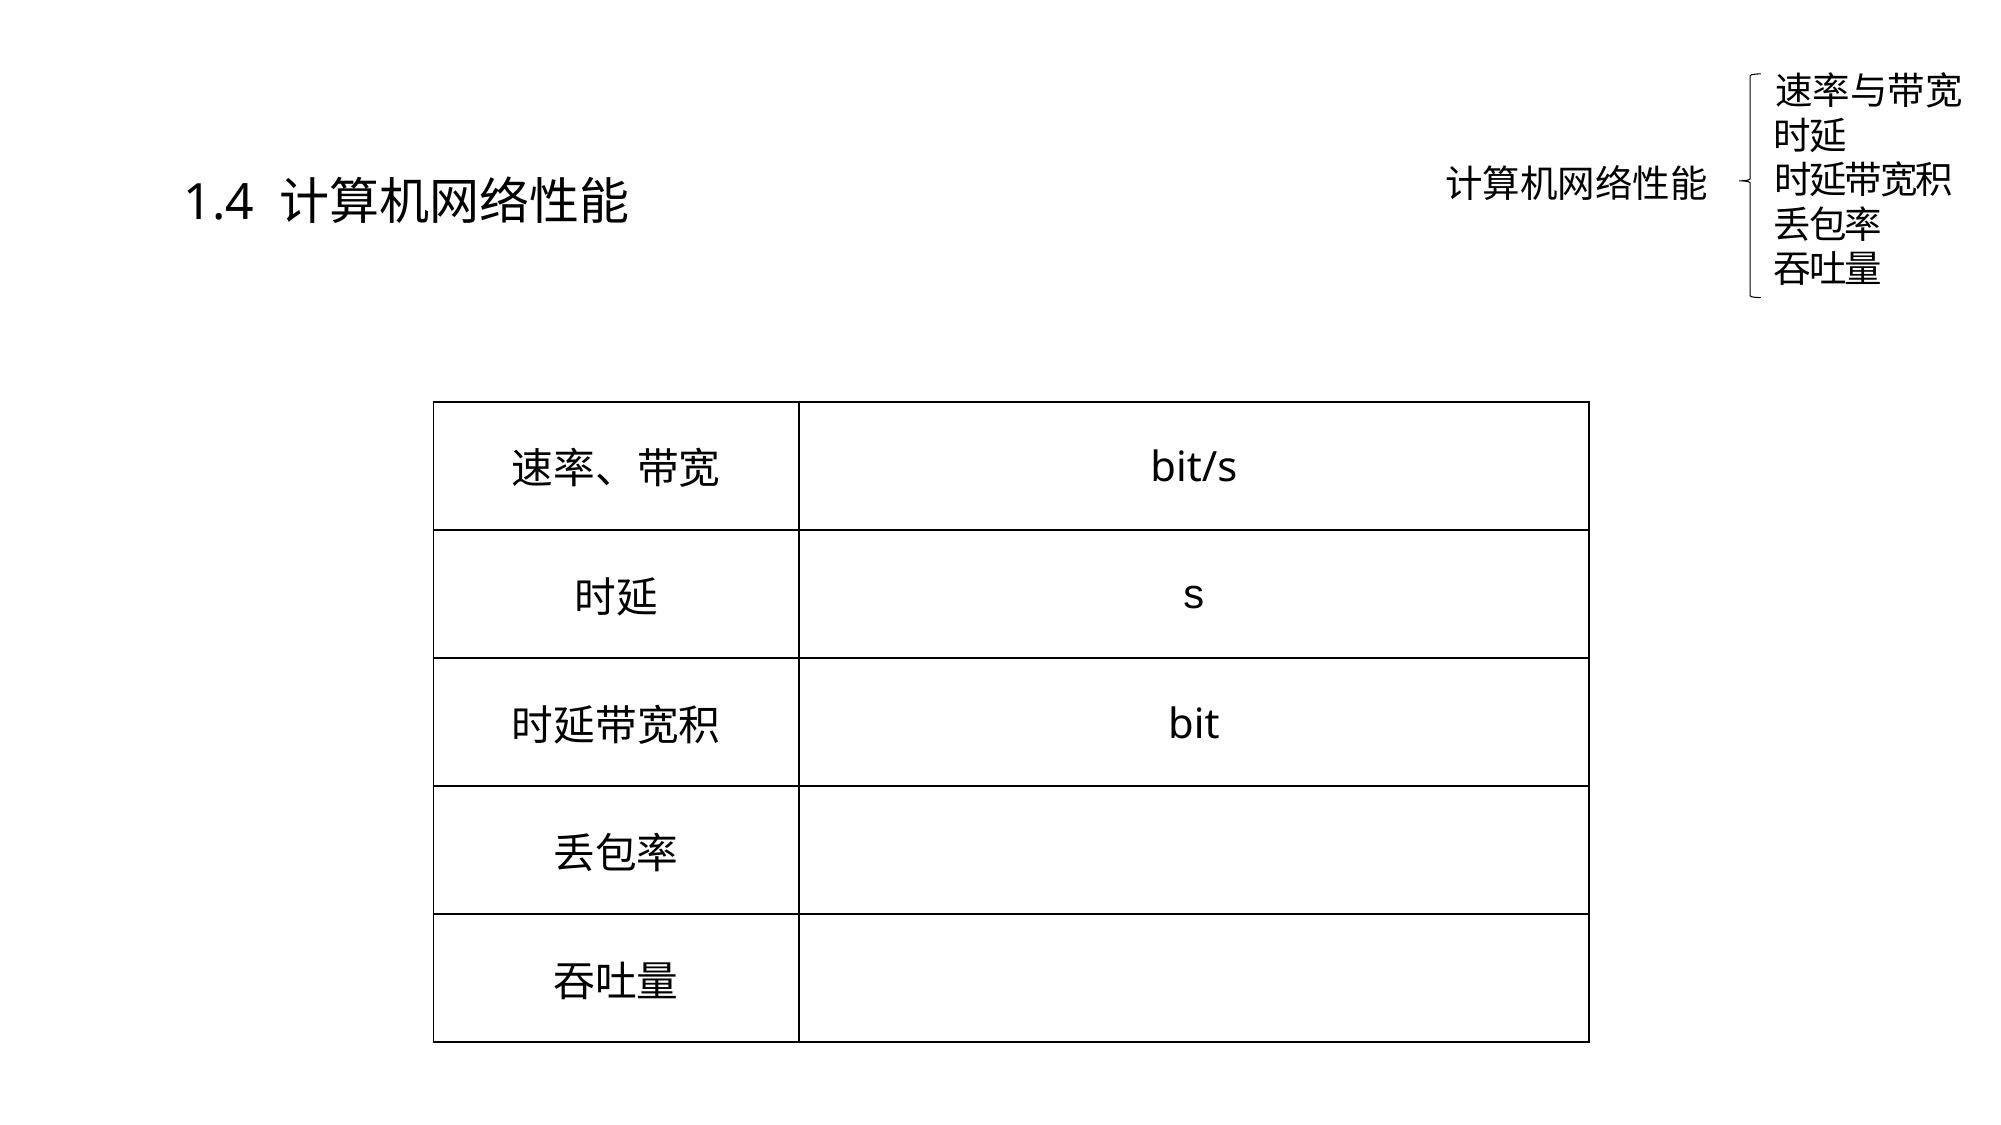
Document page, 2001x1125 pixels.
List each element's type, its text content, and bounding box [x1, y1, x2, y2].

table_cell [800, 787, 1588, 913]
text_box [1430, 71, 1979, 299]
table_cell 丢包率 [434, 787, 798, 913]
table_cell [800, 915, 1588, 1041]
table_cell 时延 [434, 531, 798, 657]
text_box 1.4 计算机网络性能 [169, 66, 846, 304]
table_cell bit [800, 659, 1588, 785]
table_cell 时延带宽积 [434, 659, 798, 785]
table_cell 吞吐量 [434, 915, 798, 1041]
table_cell s [800, 531, 1588, 657]
table_header 速率、带宽 [434, 403, 798, 529]
table_header bit/s [800, 403, 1588, 529]
